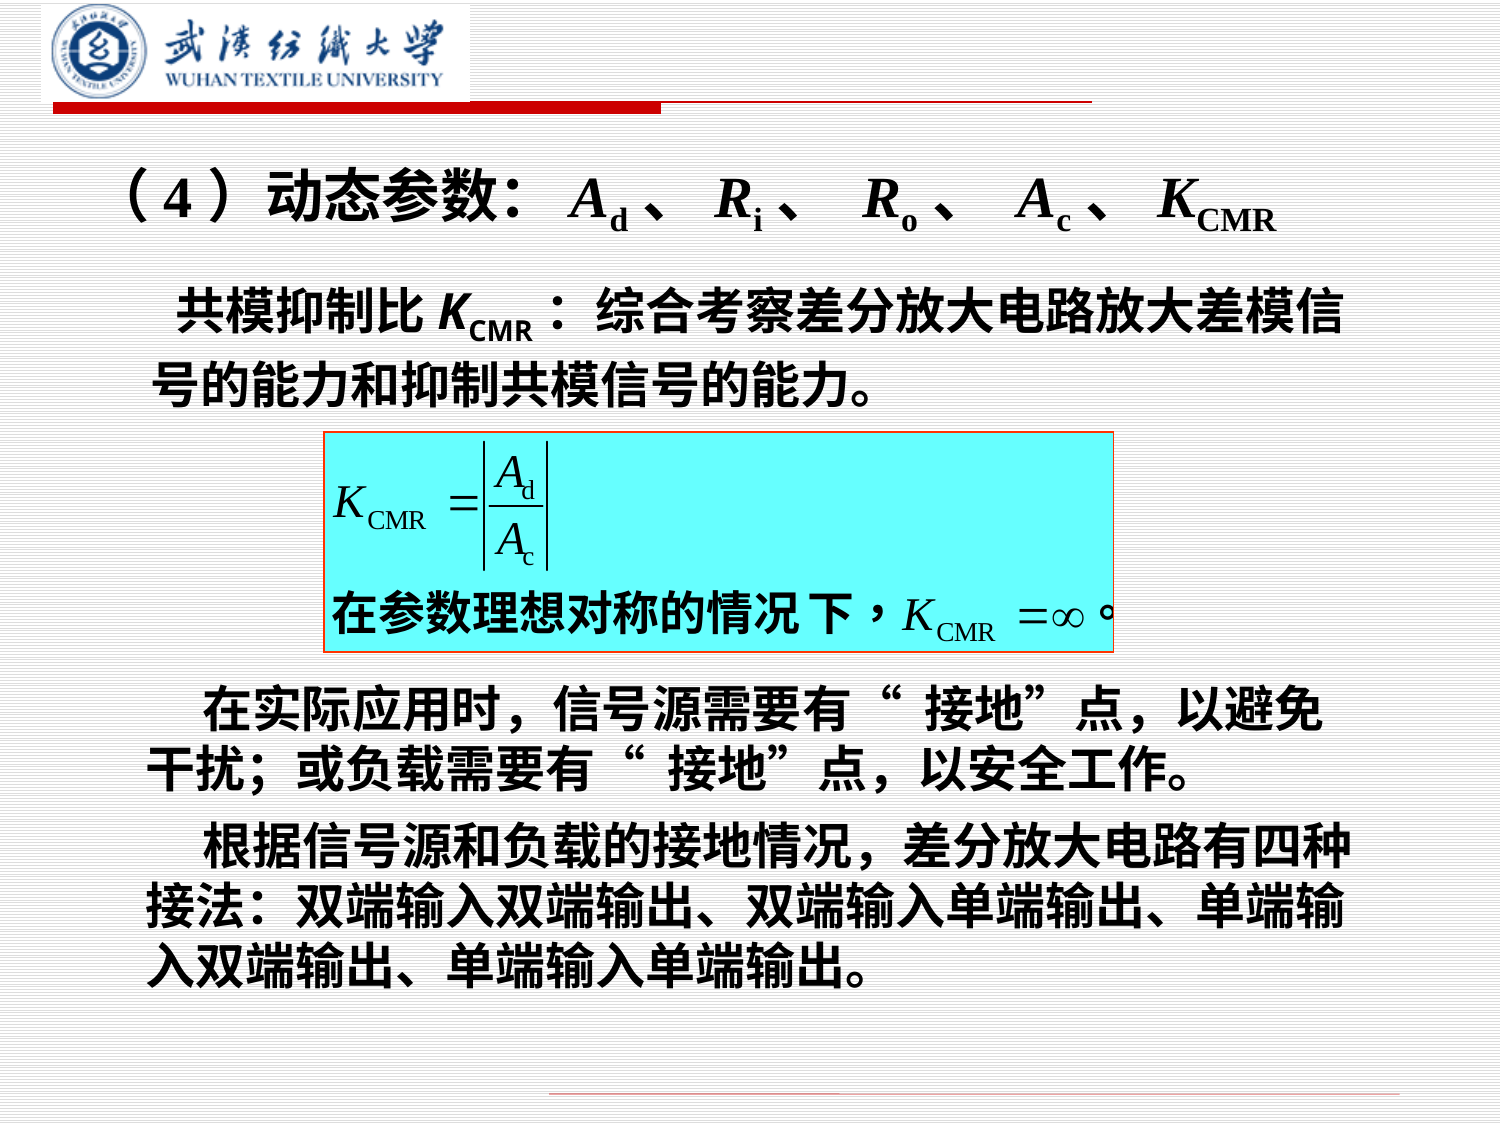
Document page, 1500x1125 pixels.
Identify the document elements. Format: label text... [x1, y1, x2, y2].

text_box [324, 432, 1114, 652]
list 共模抑制比KCMR：综合考察差分放大电路放大差模信号的能力和抑制共模信号的能力。 [58, 264, 1394, 391]
picture [41, 4, 470, 102]
text_box 在实际应用时，信号源需要有“ 接地”点，以避免干扰；或负载需要有“ 接地”点，以安全工作。 [130, 669, 1343, 805]
title （4）动态参数：Ad、Ri、 Ro、 Ac、KCMR [76, 160, 1296, 247]
text_box 根据信号源和负载的接地情况，差分放大电路有四种接法：双端输入双端输出、双端输入单端输出、单端输入双端输出、单端输入单端输出。 [130, 807, 1381, 1003]
